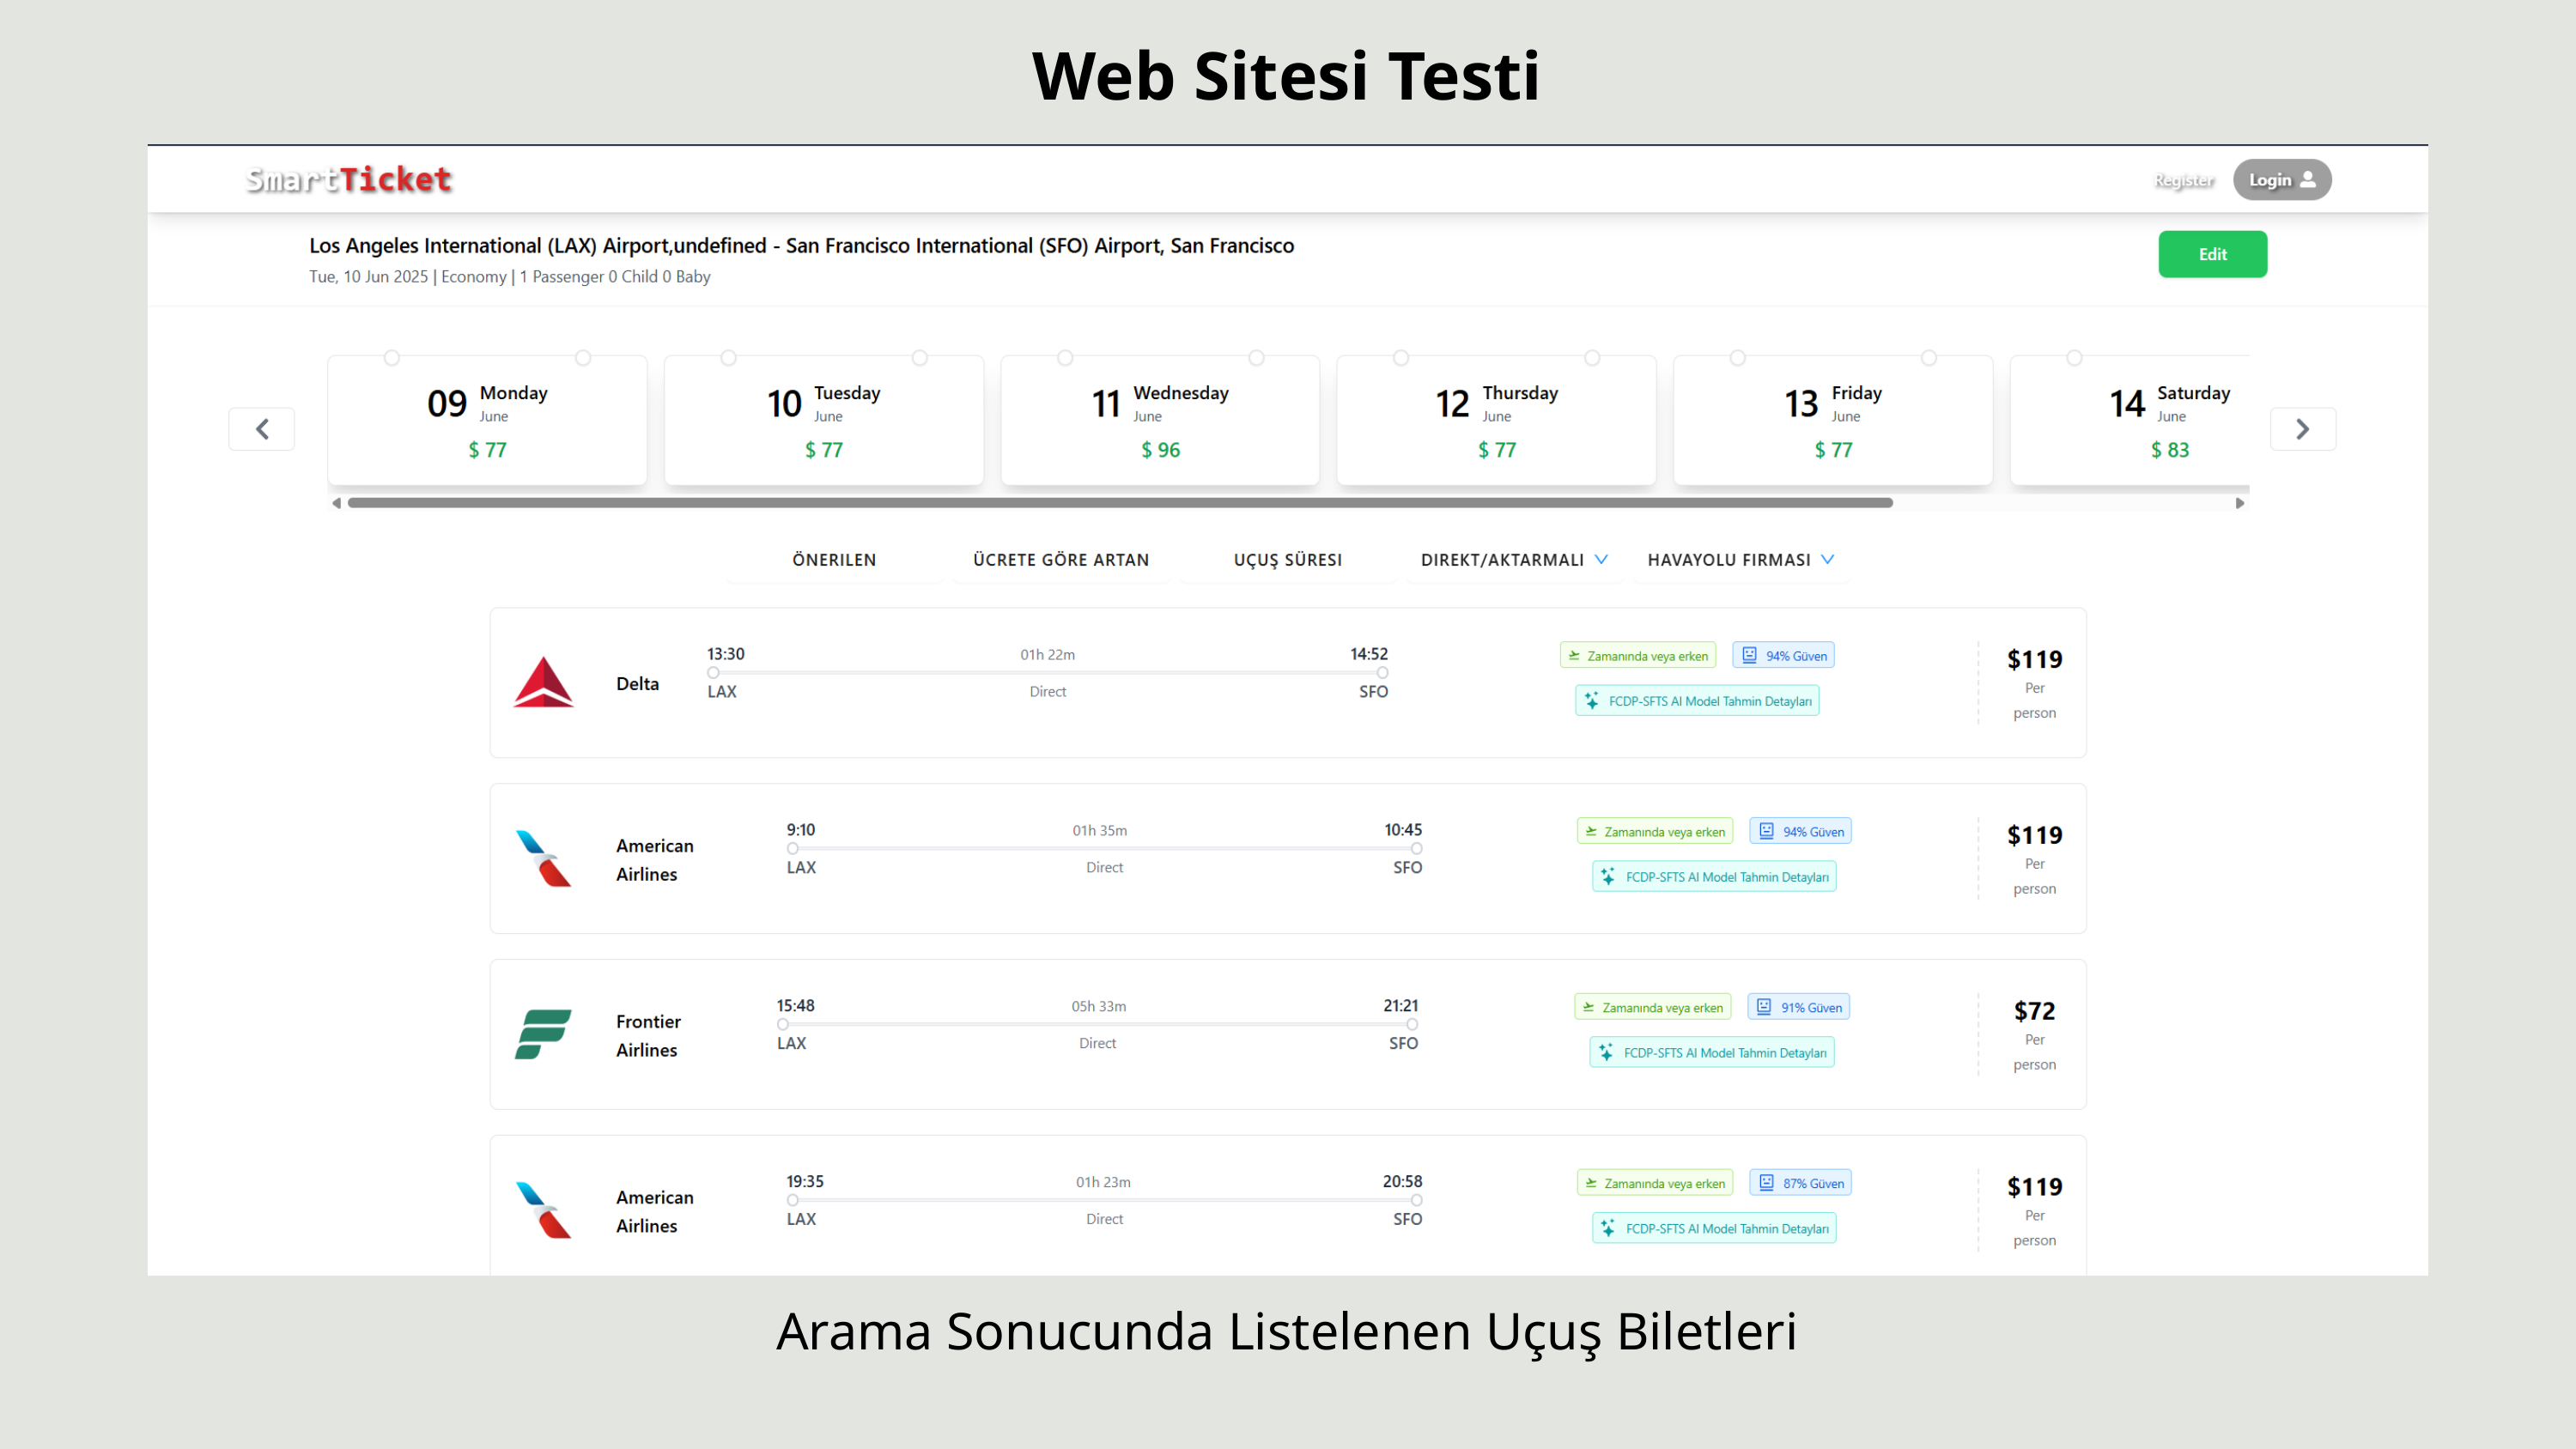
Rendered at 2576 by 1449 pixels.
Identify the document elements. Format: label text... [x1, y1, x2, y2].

text_box Web Sitesi Testi [0, 46, 2576, 113]
picture [148, 144, 2428, 1276]
text_box Arama Sonucunda Listelenen Uçuş Biletleri [576, 1308, 2000, 1361]
